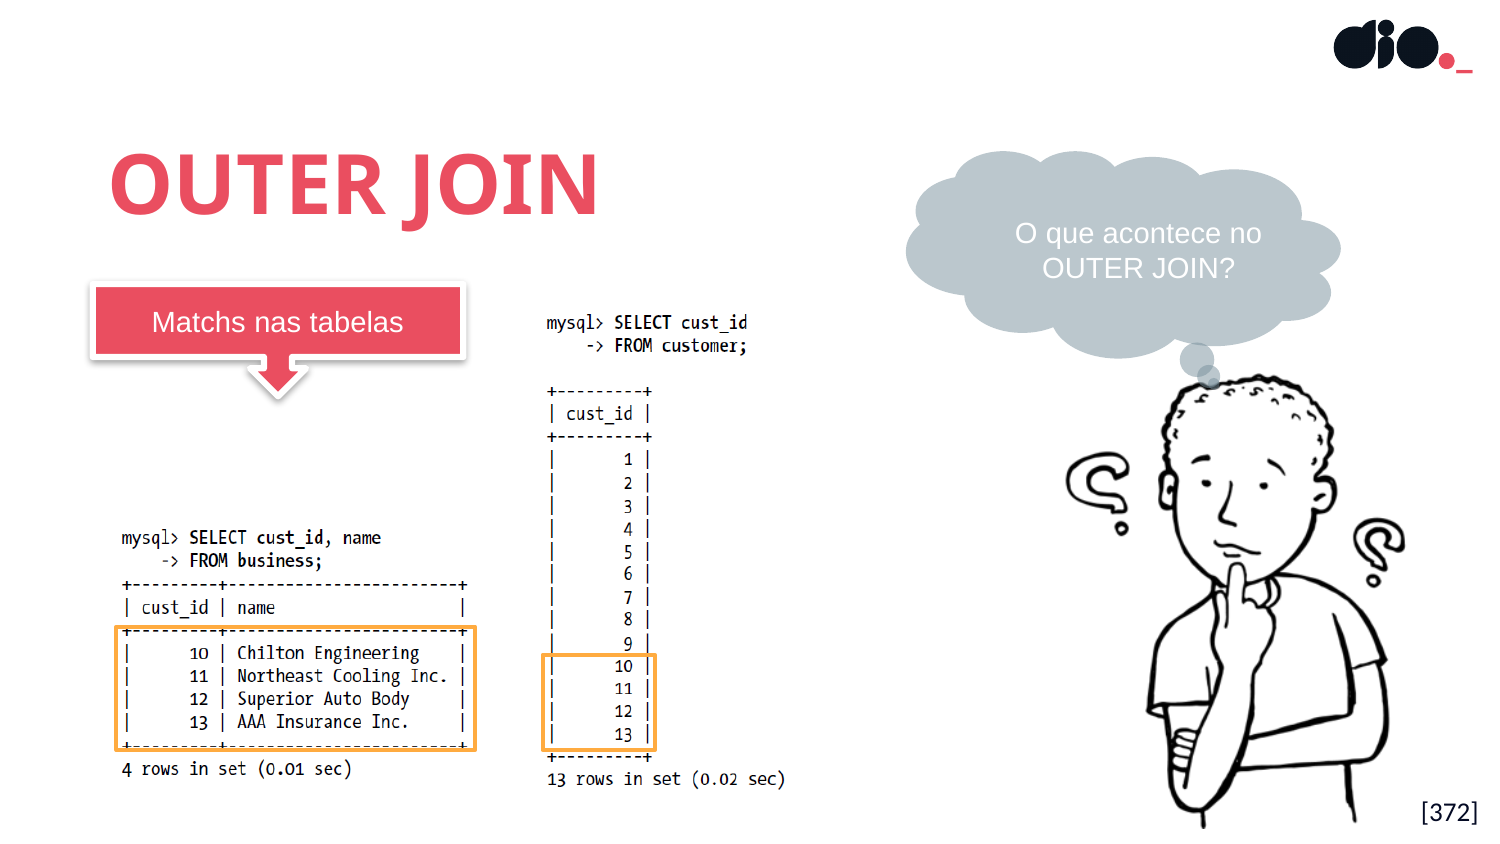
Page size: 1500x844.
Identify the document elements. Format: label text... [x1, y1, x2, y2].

text_box O que acontece no OUTER JOIN? [905, 151, 1341, 371]
text_box Matchs nas tabelas [89, 280, 467, 400]
picture [89, 302, 840, 803]
text_box OUTER JOIN [92, 104, 1408, 243]
slide_number [372] [1403, 779, 1494, 844]
picture [1333, 19, 1473, 74]
picture [1008, 372, 1464, 830]
